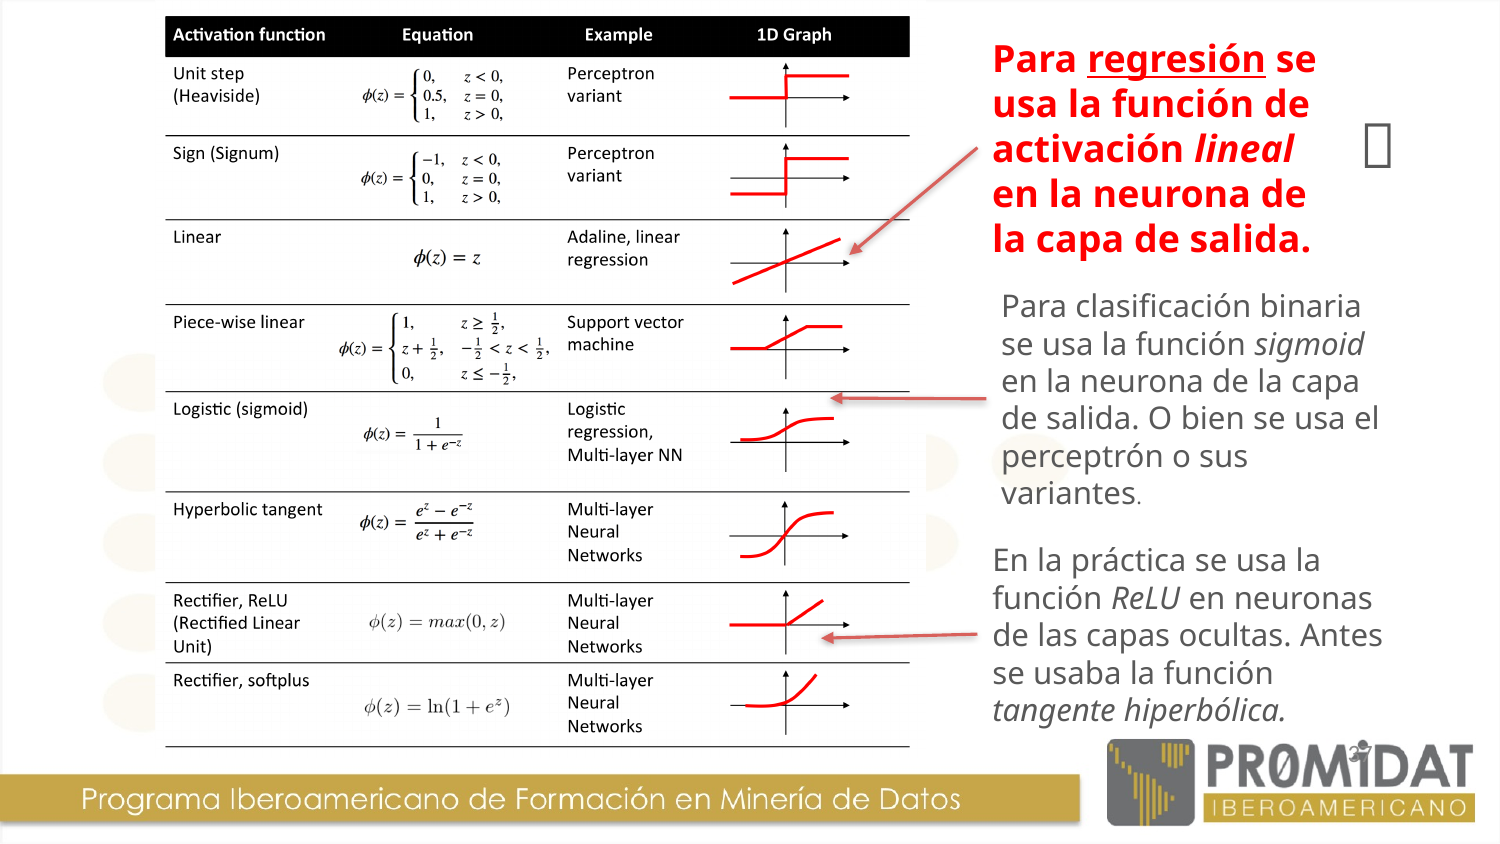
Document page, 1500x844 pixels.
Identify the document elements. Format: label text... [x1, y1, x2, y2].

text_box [829, 381, 987, 399]
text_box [820, 616, 978, 639]
slide_number 37 [1038, 729, 1388, 775]
text_box Para clasificación binaria se usa la función sigmoid en la neurona de la capa de salida. O bien se usa el perceptrón o sus variantes. [986, 279, 1406, 519]
text_box 🤓 [1344, 98, 1460, 189]
picture [0, 0, 1500, 844]
text_box En la práctica se usa la función ReLU en neuronas de las capas ocultas. Antes se usaba la función tangente hiperbólica. [977, 533, 1406, 736]
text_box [848, 148, 978, 256]
text_box Para regresión se usa la función de activación lineal en la neurona de la capa de salida. [977, 27, 1360, 268]
